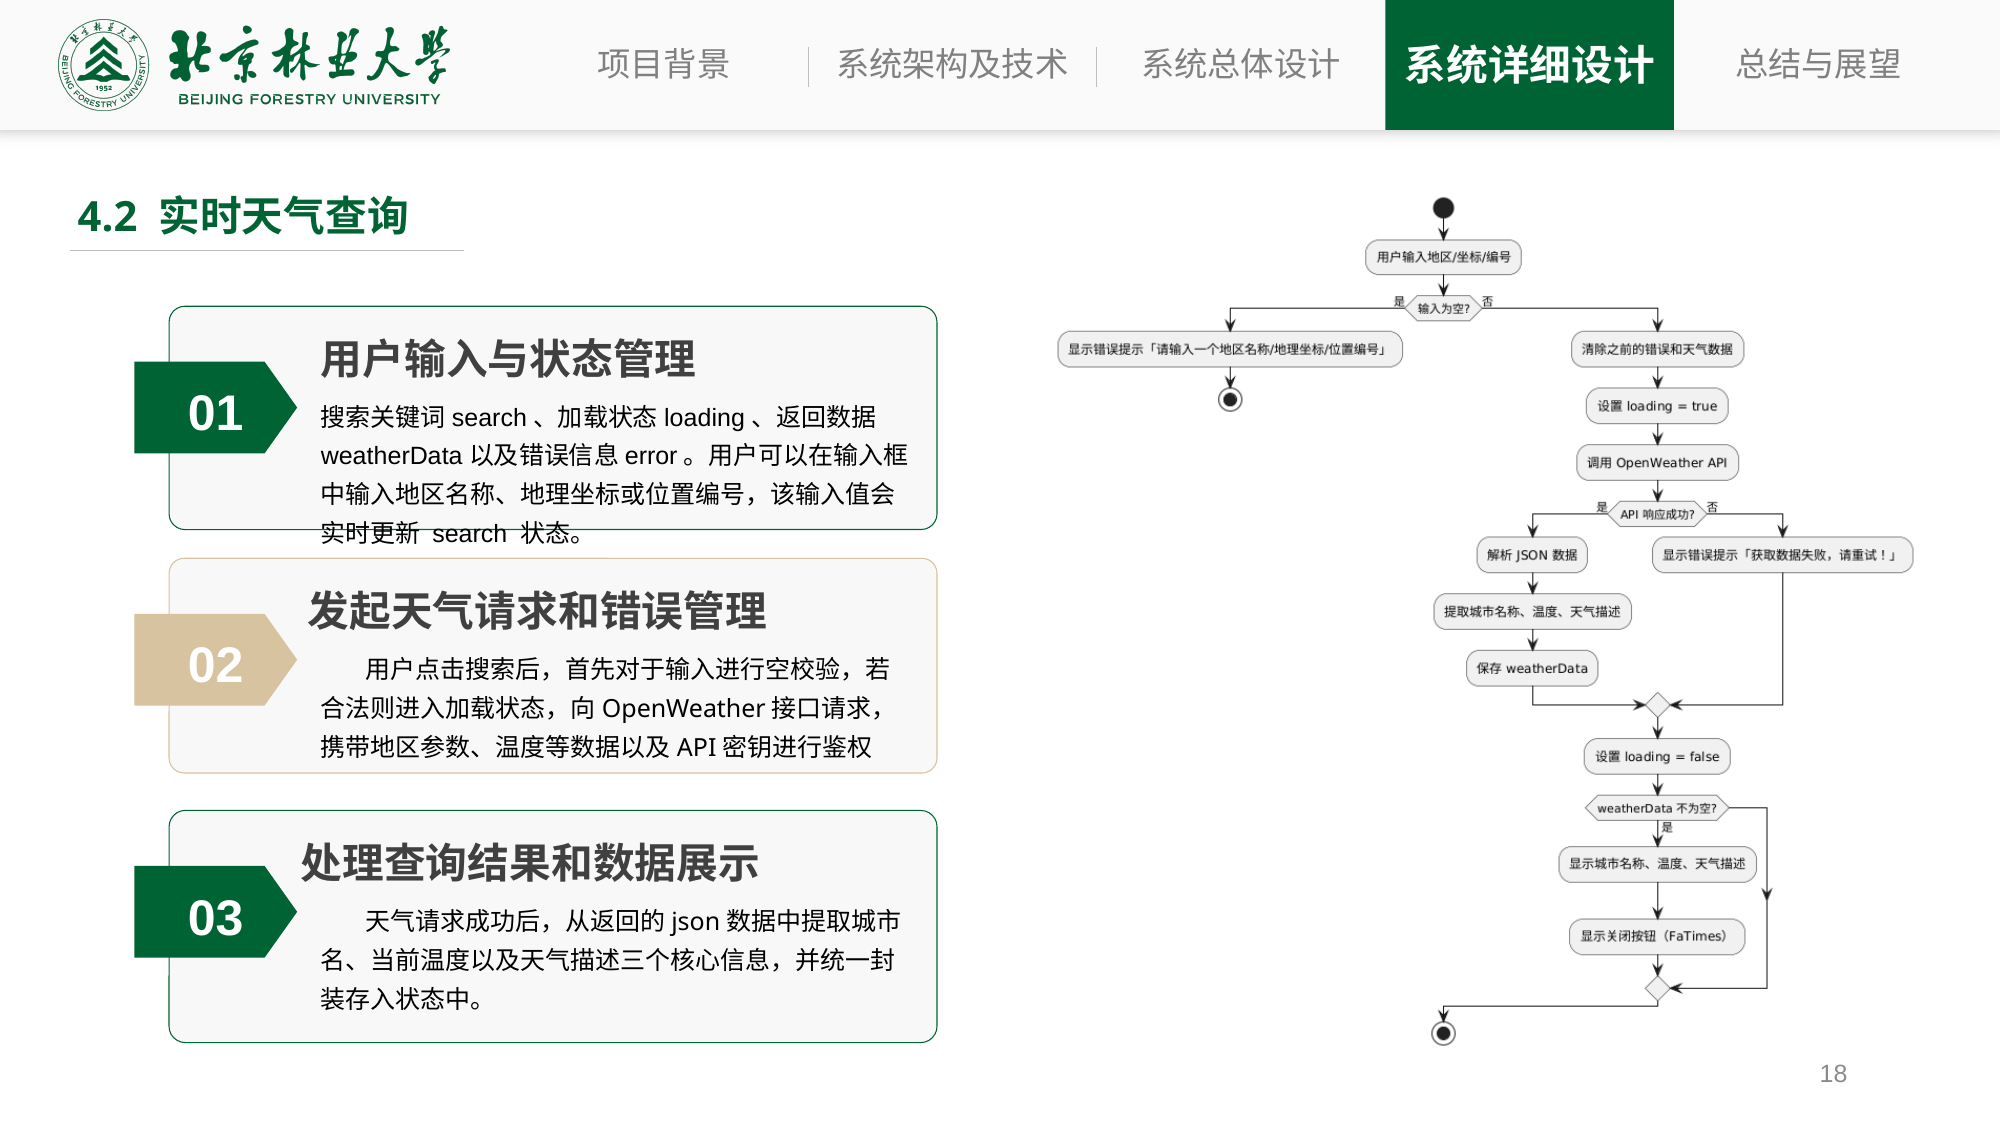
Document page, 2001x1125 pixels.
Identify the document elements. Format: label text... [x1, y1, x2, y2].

text_box 4.2 实时天气查询 [77, 181, 1129, 248]
slide_number 18 [1412, 1055, 1863, 1103]
picture [0, 0, 2000, 155]
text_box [134, 306, 938, 1043]
picture [1046, 187, 1923, 1055]
